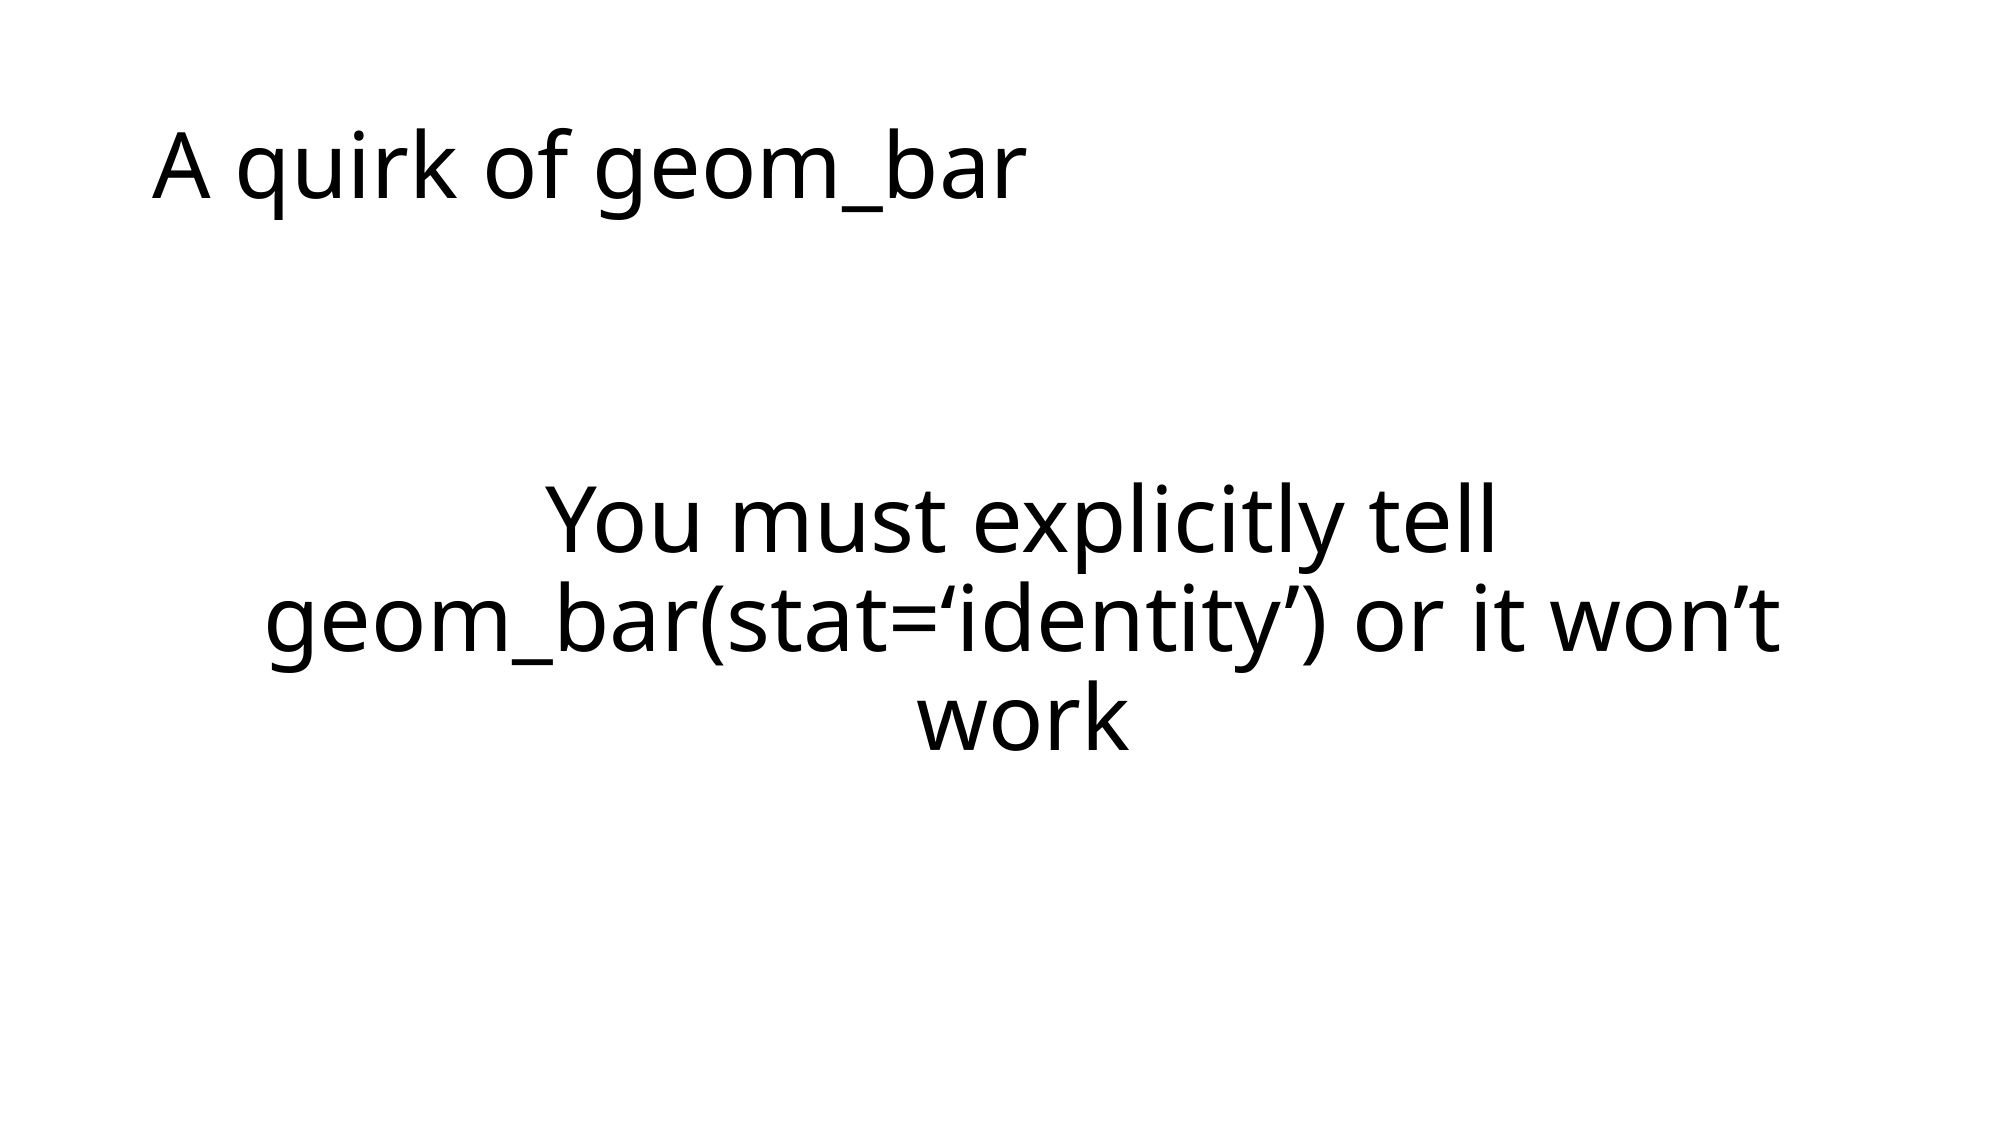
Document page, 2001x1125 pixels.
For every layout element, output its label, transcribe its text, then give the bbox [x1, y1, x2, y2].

list You must explicitly tell geom_bar(stat=‘identity’) or it won’t work [161, 466, 1887, 1125]
title A quirk of geom_bar [137, 59, 1863, 278]
